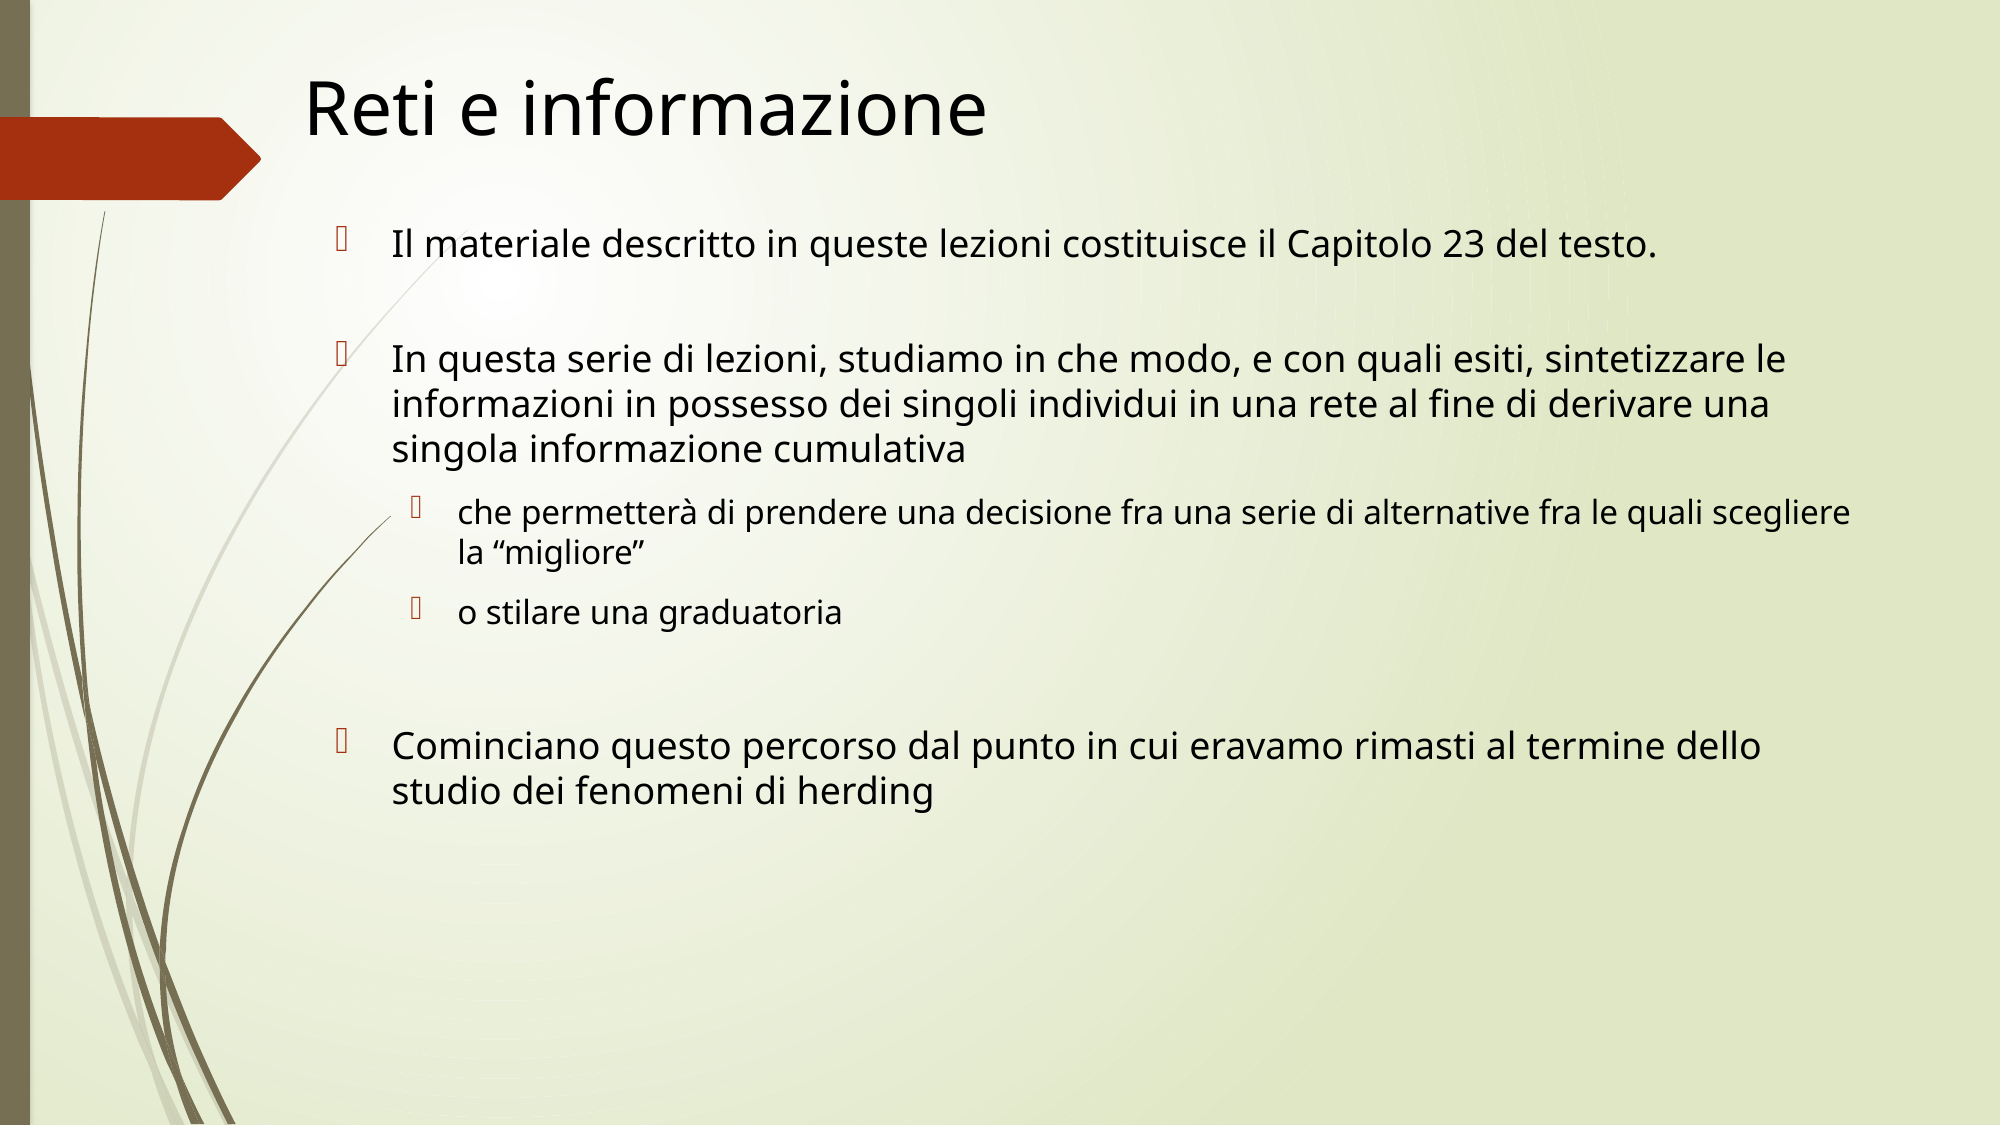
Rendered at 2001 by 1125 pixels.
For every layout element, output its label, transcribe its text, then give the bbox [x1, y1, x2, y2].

list Il materiale descritto in queste lezioni costituisce il Capitolo 23 del testo. In questa serie di lezioni, studiamo in che modo, e con quali esiti, sintetizzare le informazioni in possesso dei singoli individui in una rete al fine di derivare una singola informazione cumulativa che permetterà di prendere una decisione fra una serie di alternative fra le quali scegliere la “migliore” o stilare una graduatoria Cominciano questo percorso dal punto in cui eravamo rimasti al termine dello studio dei fenomeni di herding [320, 171, 1895, 1081]
title Reti e informazione [288, 52, 1751, 205]
